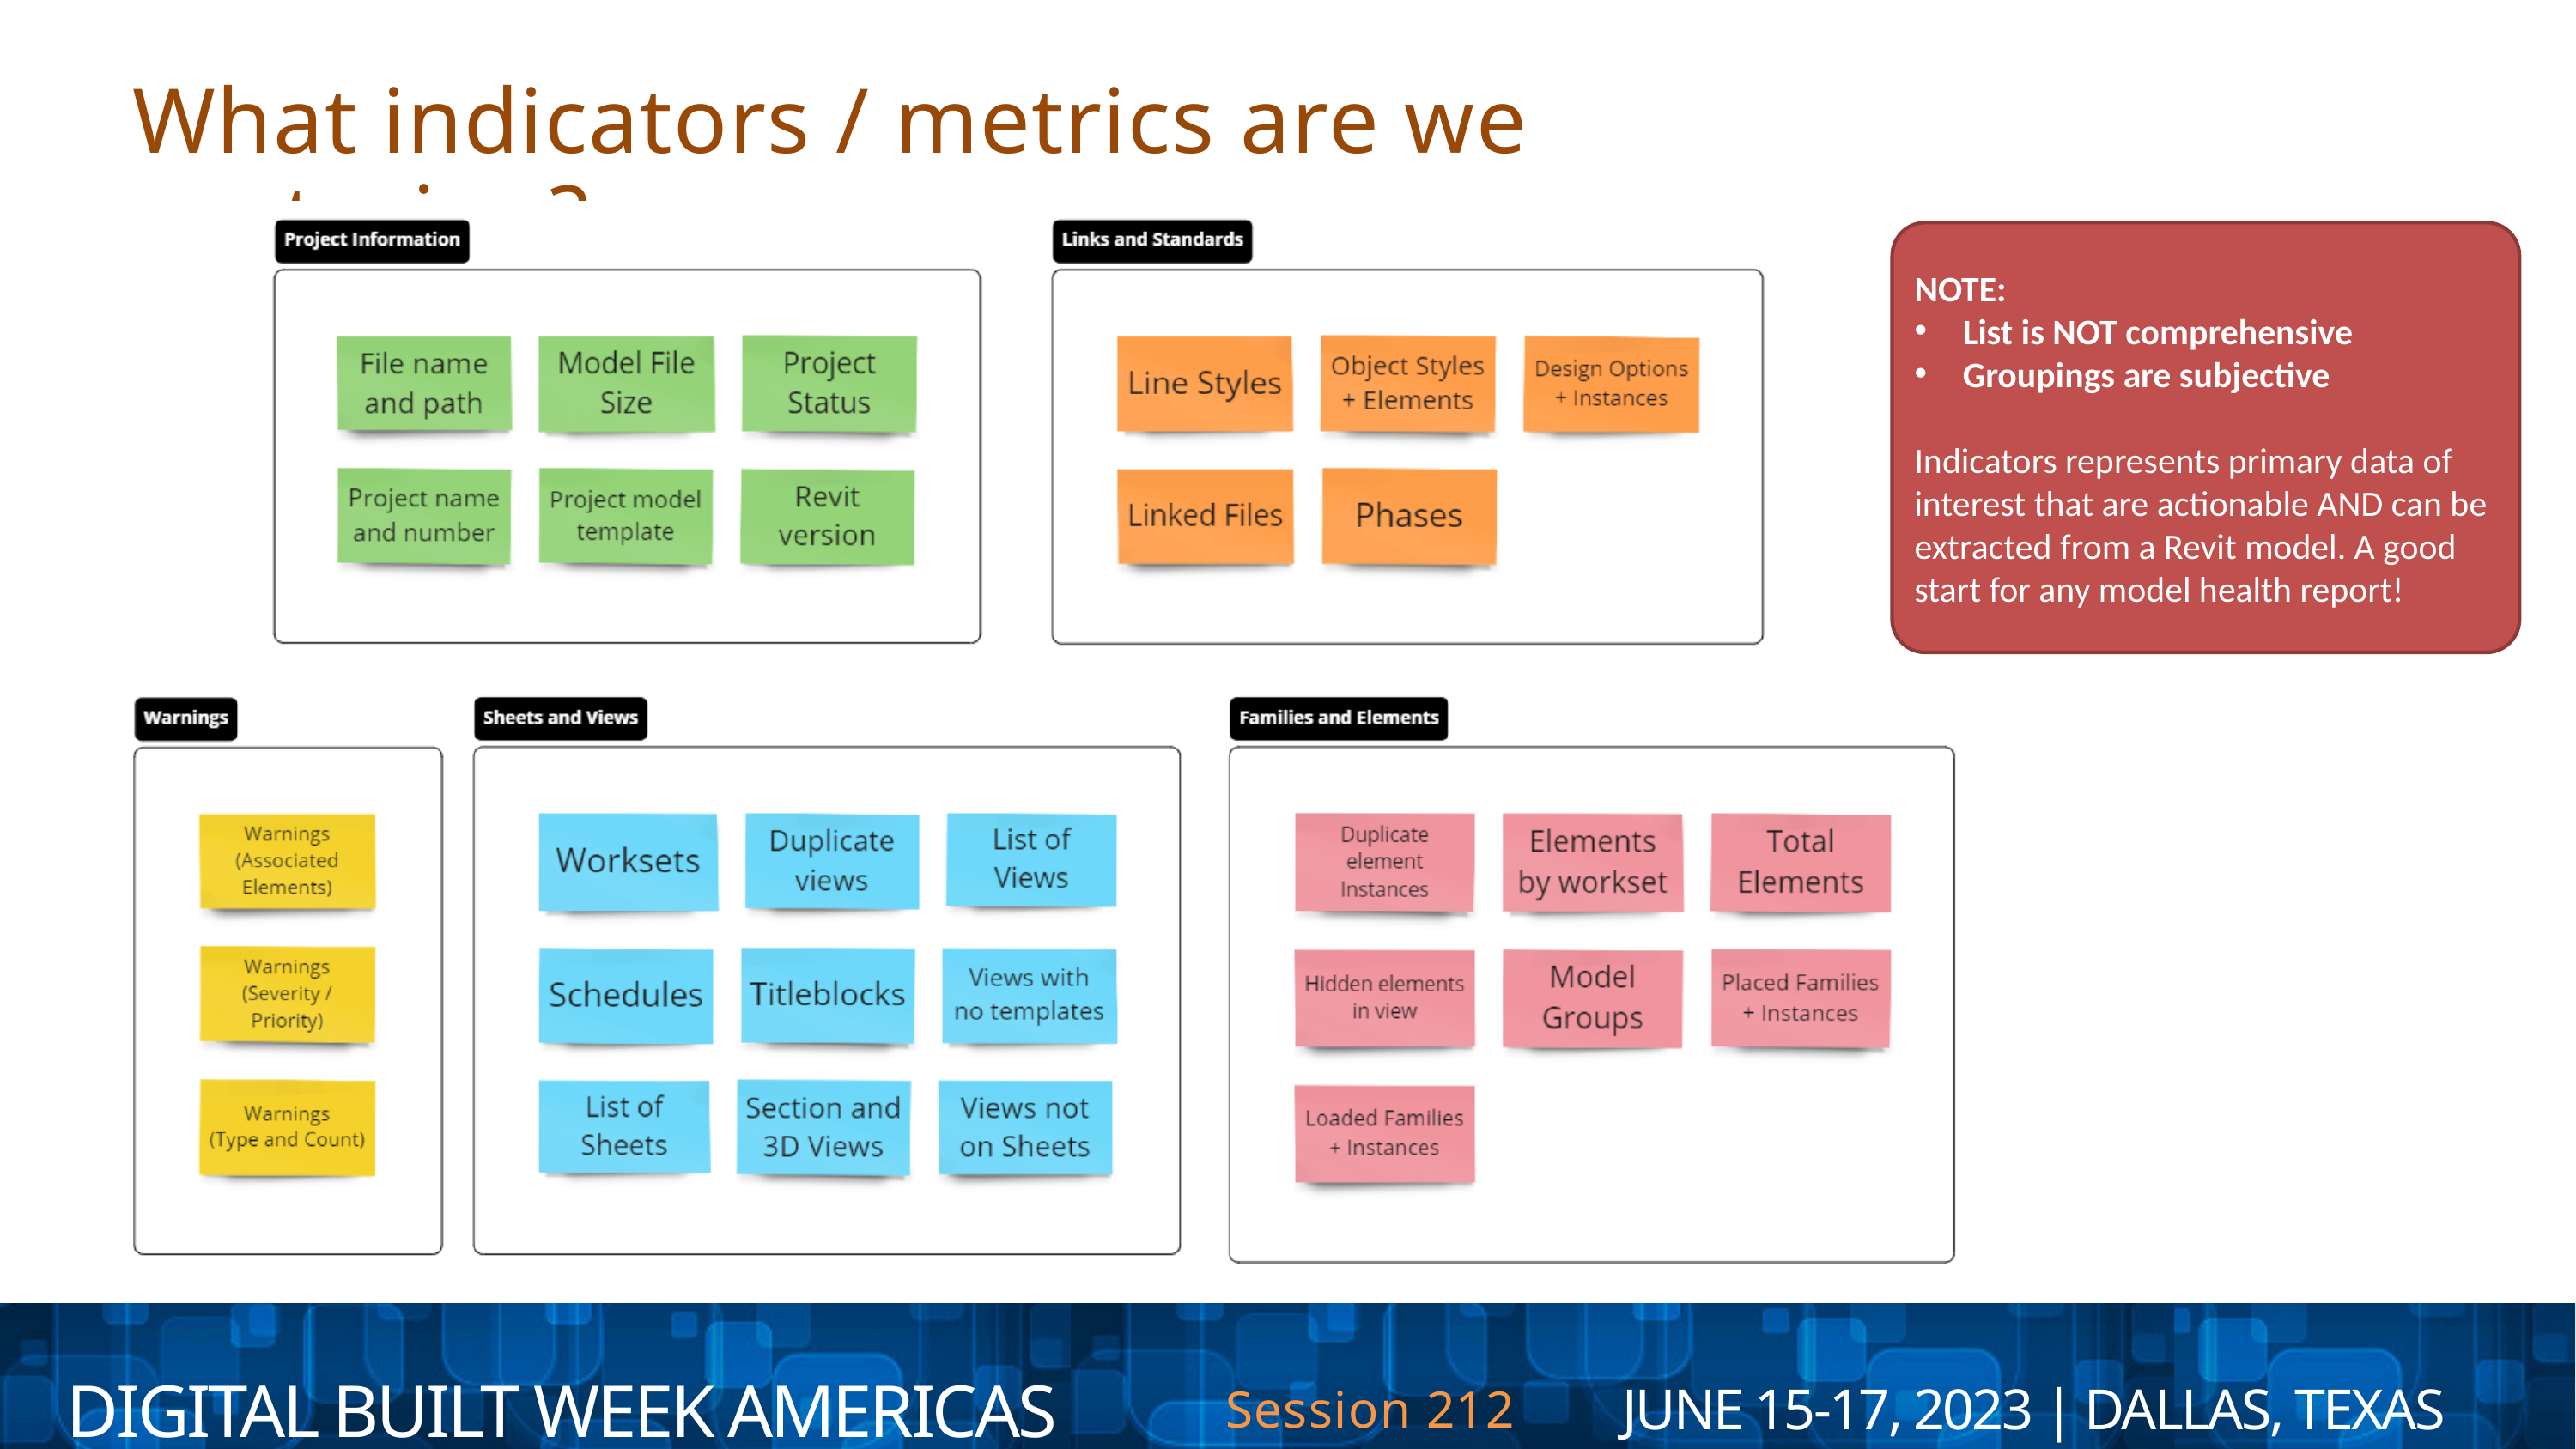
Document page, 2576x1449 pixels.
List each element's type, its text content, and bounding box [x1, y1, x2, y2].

picture [0, 1303, 2576, 1449]
picture [106, 200, 1974, 1276]
text_box What indicators / metrics are we capturing? [132, 75, 1999, 221]
text_box NOTE: List is NOT comprehensive Groupings are subjective Indicators represents primary data of interest that are actionable AND can be extracted from a Revit model. A good start for any model health report! [1978, 221, 2522, 655]
